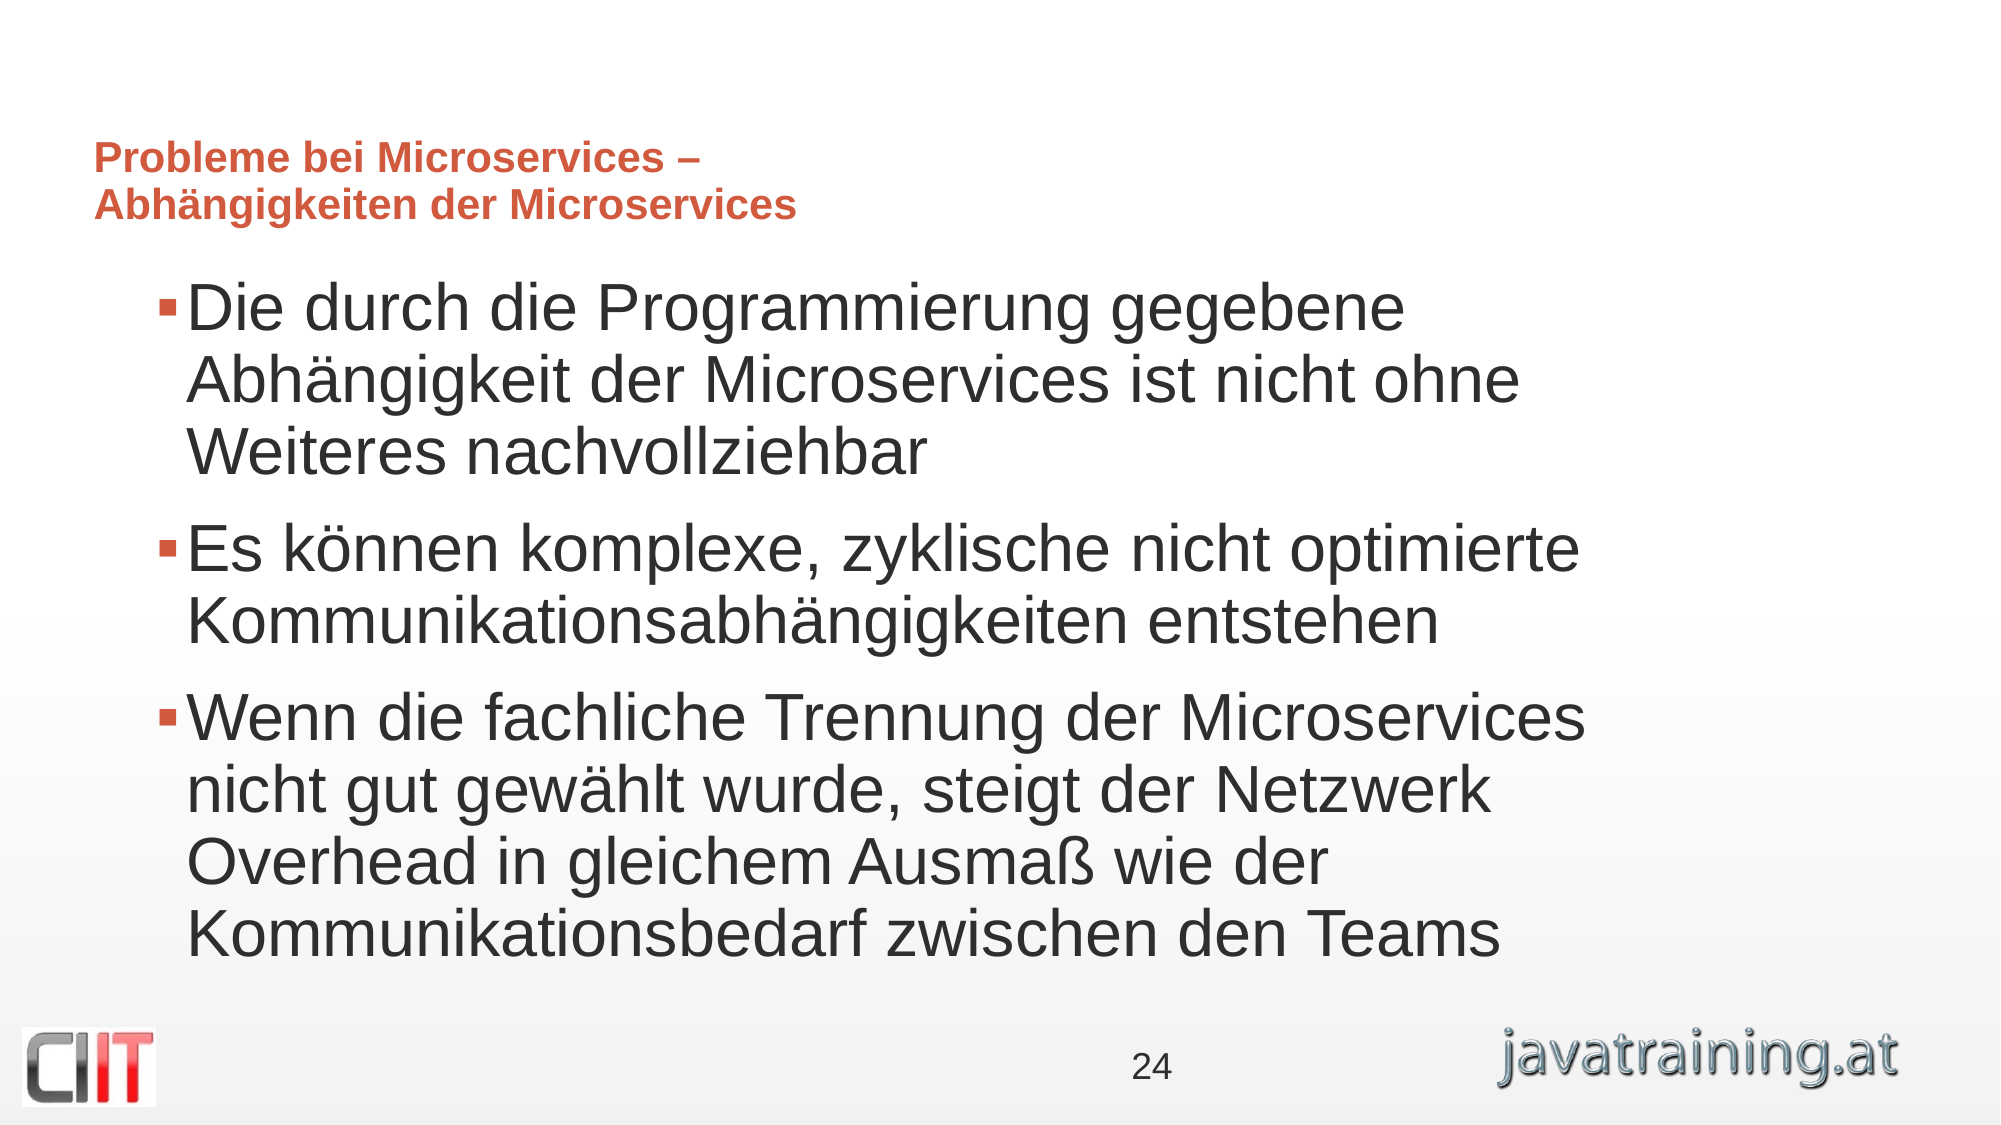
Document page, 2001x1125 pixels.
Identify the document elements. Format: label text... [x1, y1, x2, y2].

picture [22, 1027, 156, 1107]
title Probleme bei Microservices – Abhängigkeiten der Microservices [78, 127, 1654, 237]
list Die durch die Programmierung gegebene Abhängigkeit der Microservices ist nicht ohne Weiteres nachvollziehbar Es können komplexe, zyklische nicht optimierte Kommunikationsabhängigkeiten entstehen Wenn die fachliche Trennung der Microservices nicht gut gewählt wurde, steigt der Netzwerk Overhead in gleichem Ausmaß wie der Kommunikationsbedarf zwischen den Teams [95, 265, 1671, 986]
picture [1493, 1025, 1900, 1092]
slide_number 24 [1116, 1034, 1268, 1071]
